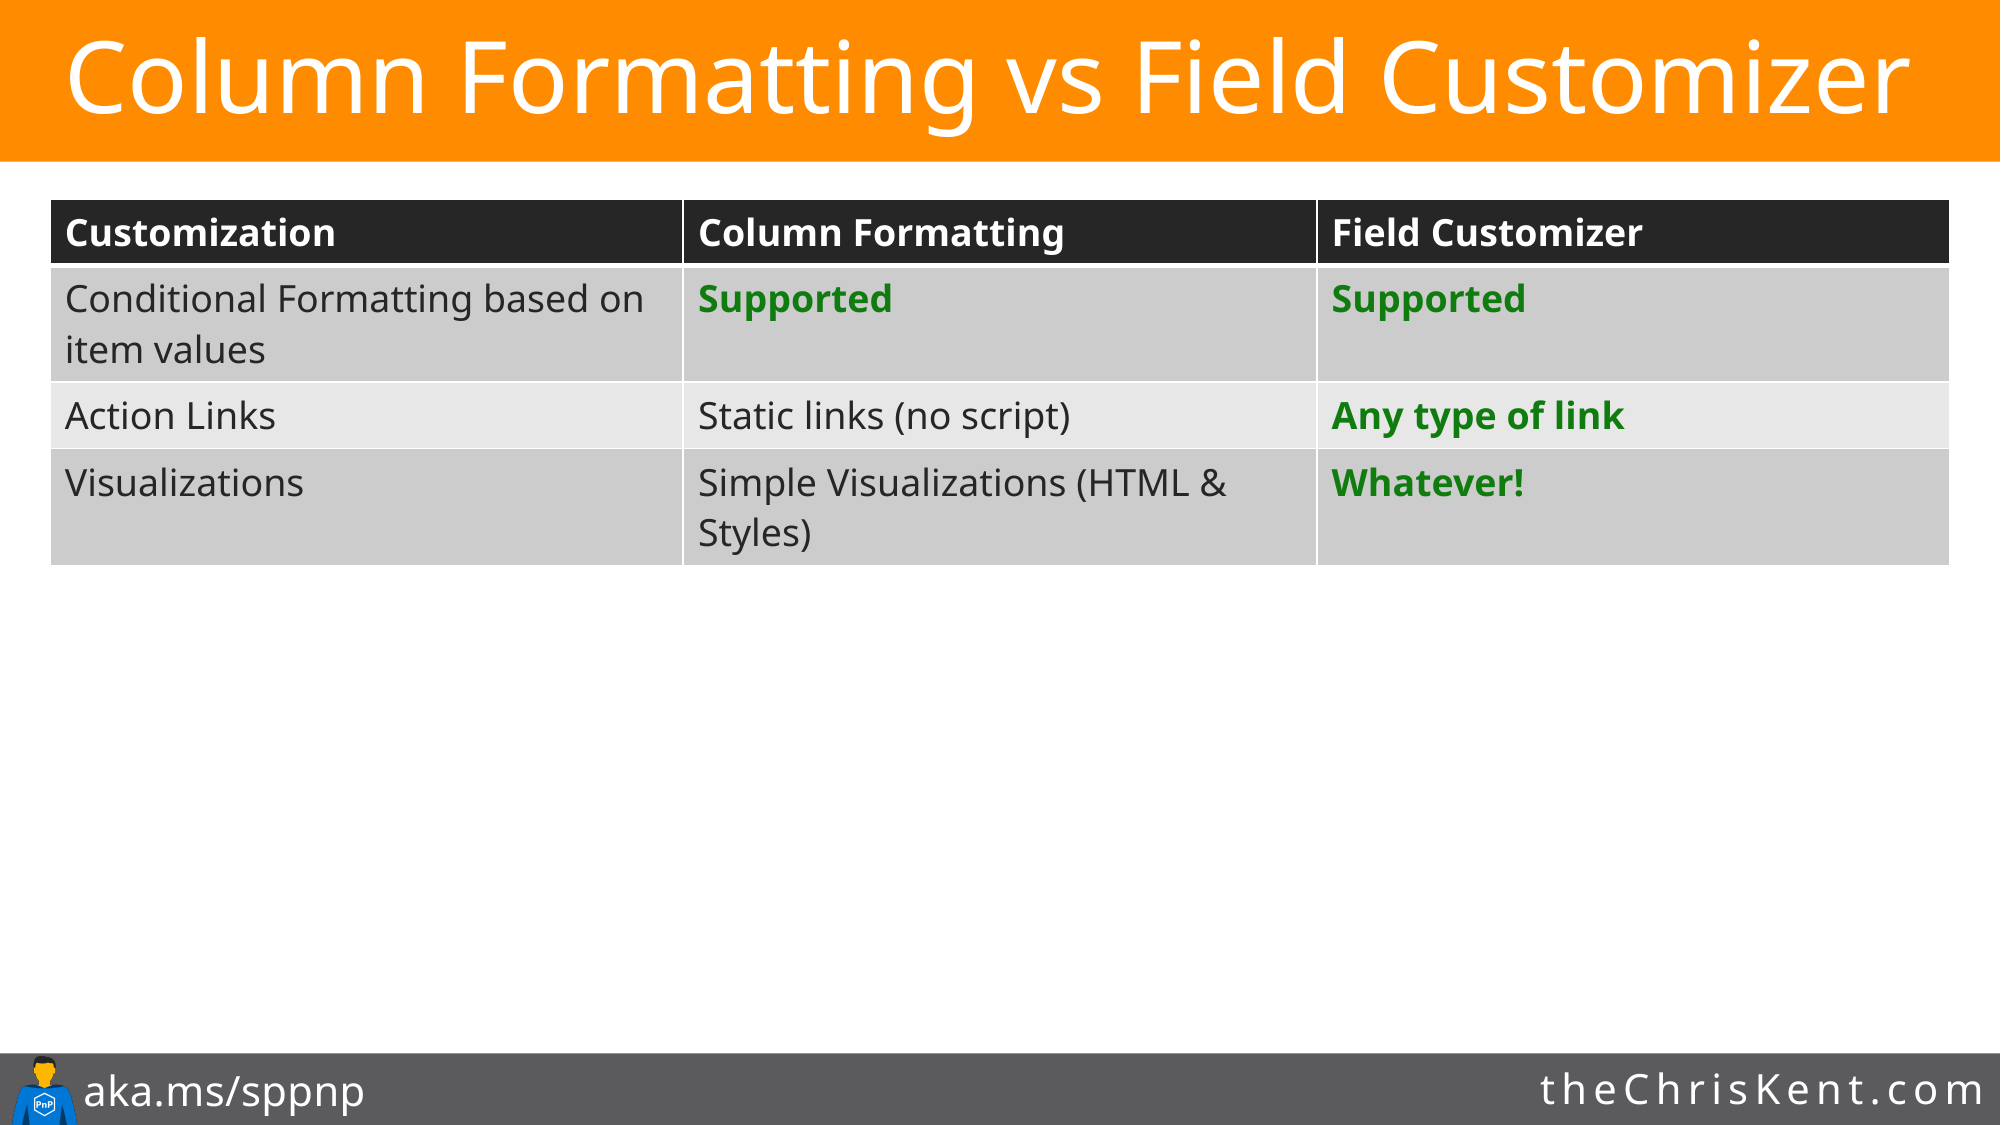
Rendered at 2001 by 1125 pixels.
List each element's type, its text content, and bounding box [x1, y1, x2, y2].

table_cell Whatever! [1318, 449, 1949, 565]
title Column Formatting vs Field Customizer [49, 0, 1951, 162]
table_cell Any type of link [1318, 383, 1949, 448]
picture [10, 1056, 79, 1125]
table_header Customization [51, 200, 682, 263]
table_cell Visualizations [51, 449, 682, 565]
table_cell Simple Visualizations (HTML & Styles) [684, 449, 1316, 565]
table_cell Supported [1318, 268, 1949, 381]
table_cell Supported [684, 268, 1316, 381]
table_cell Static links (no script) [684, 383, 1316, 448]
table_cell Conditional Formatting based on item values [51, 268, 682, 381]
table_header Field Customizer [1318, 200, 1949, 263]
table_header Column Formatting [684, 200, 1316, 263]
table_cell Action Links [51, 383, 682, 448]
